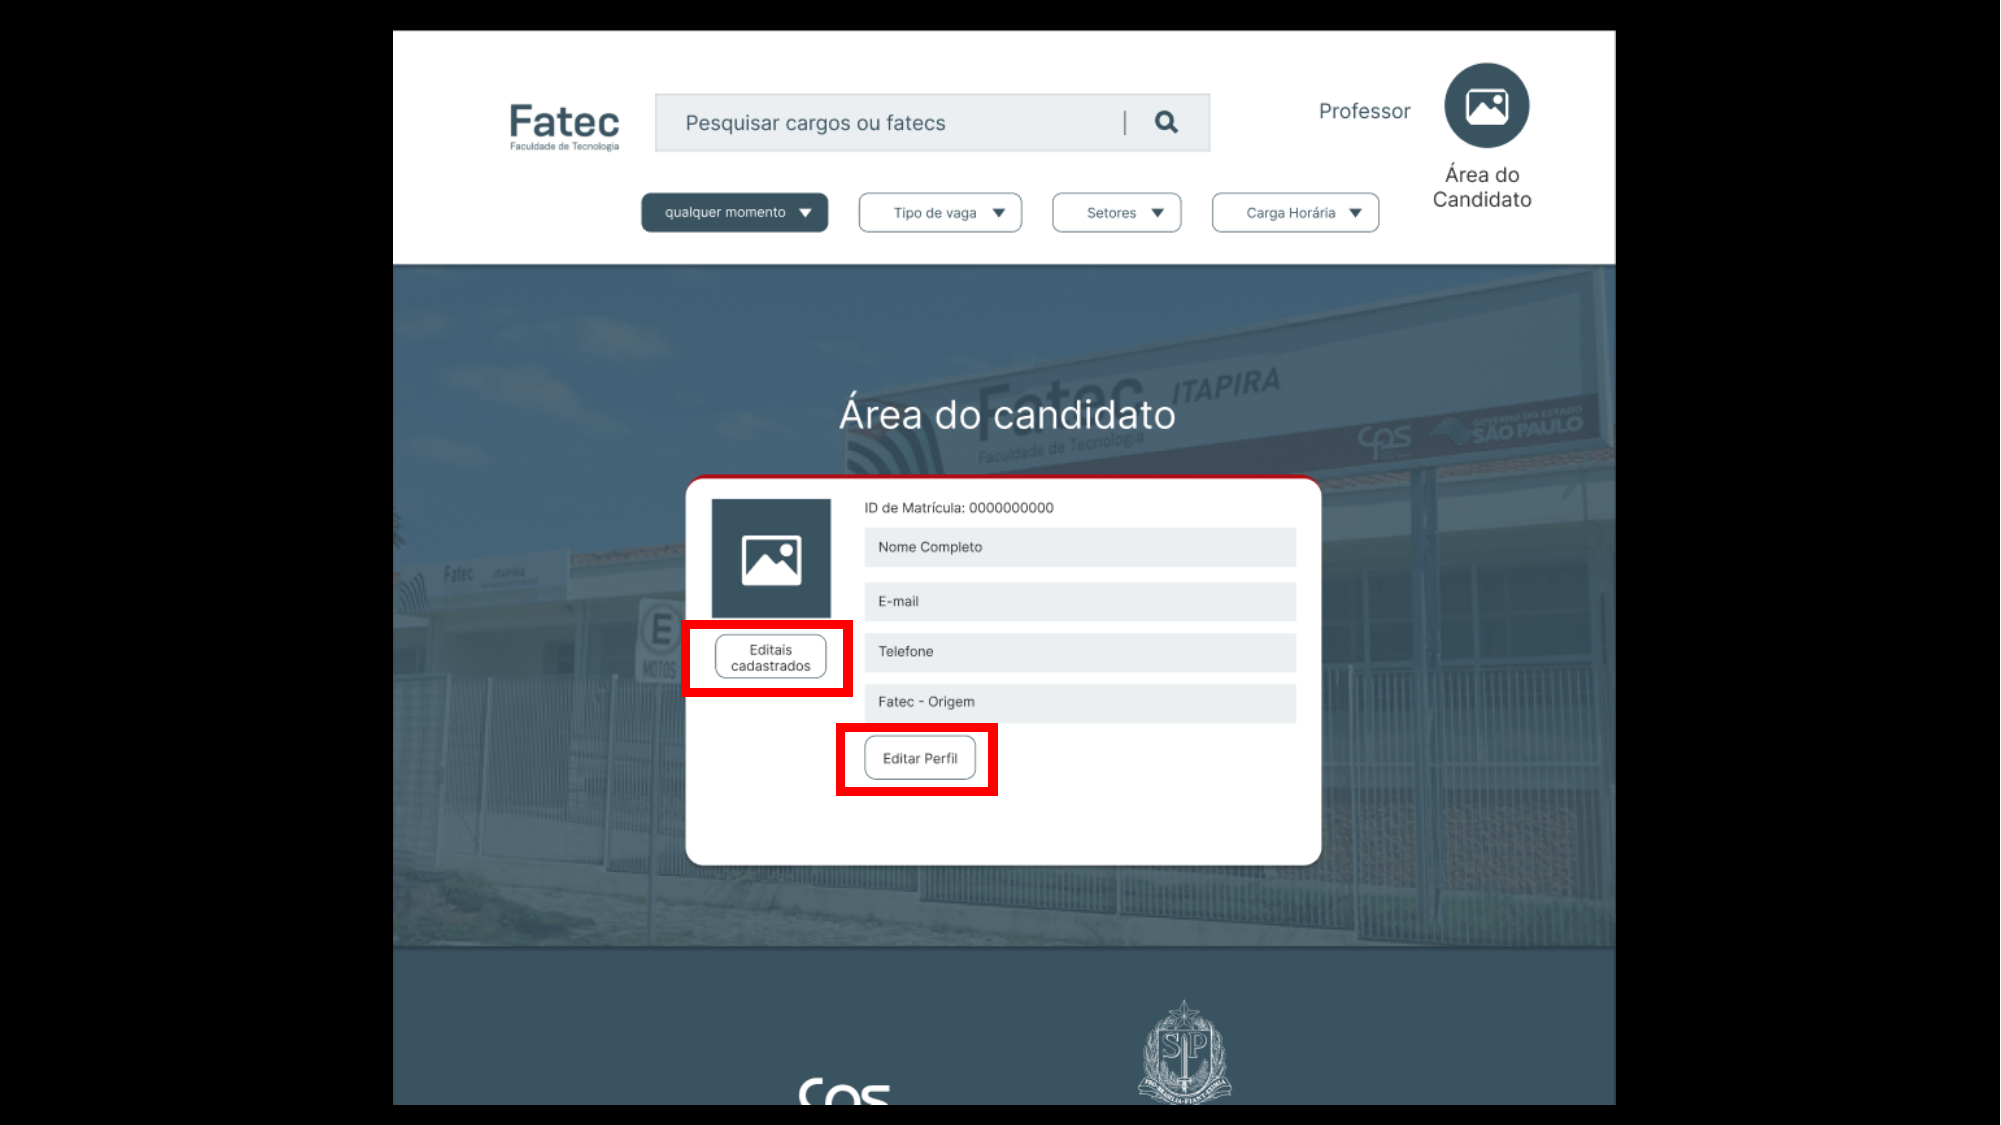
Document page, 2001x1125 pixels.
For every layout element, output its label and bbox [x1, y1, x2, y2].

picture [393, 30, 1616, 1105]
